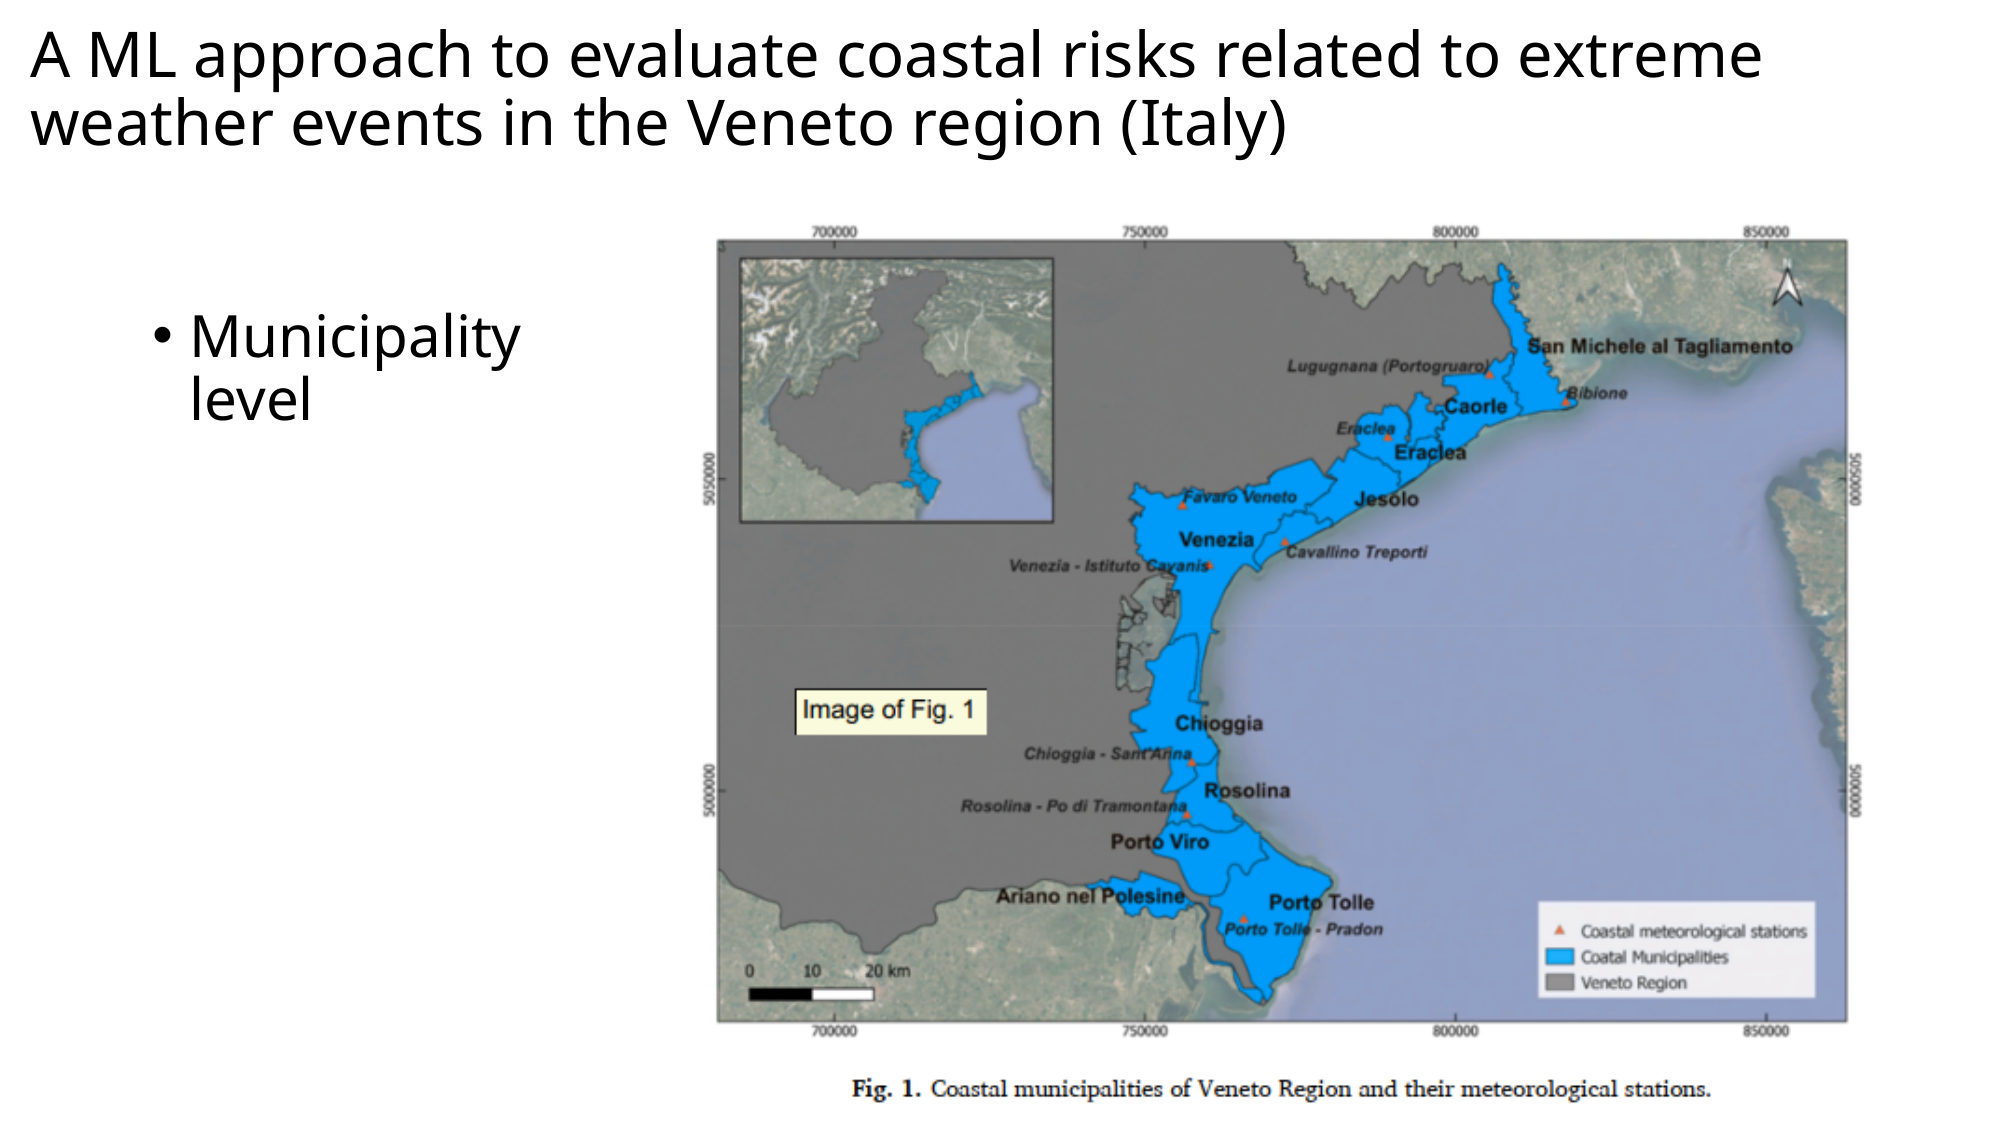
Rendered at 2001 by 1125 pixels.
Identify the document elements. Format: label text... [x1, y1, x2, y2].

list Municipality level [137, 299, 570, 1014]
title A ML approach to evaluate coastal risks related to extreme weather events in the Veneto region (Italy) [15, 13, 1863, 168]
picture [673, 216, 1899, 1113]
